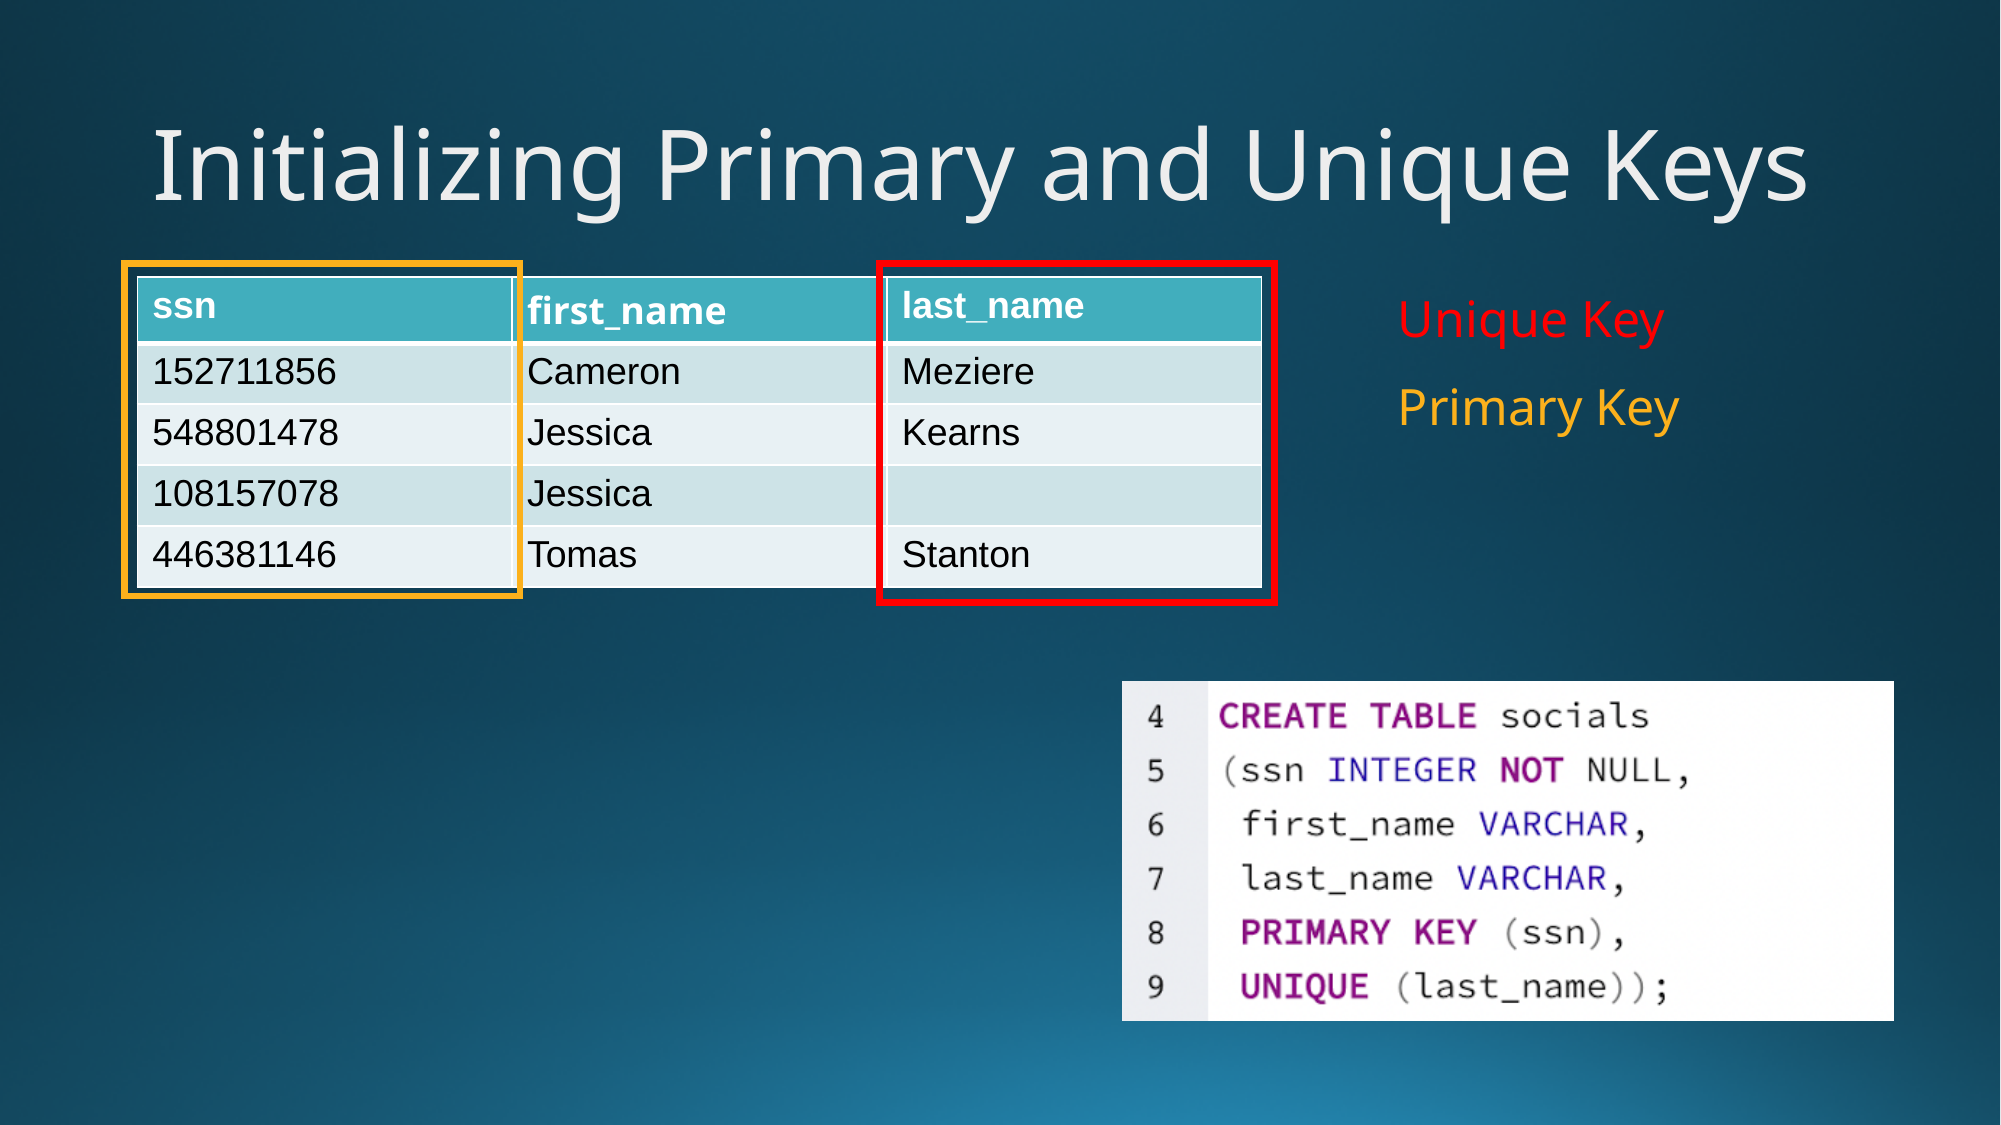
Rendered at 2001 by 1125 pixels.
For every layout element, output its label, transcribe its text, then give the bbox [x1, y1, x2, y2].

table_cell Cameron [520, 346, 879, 403]
table_cell Jessica [520, 405, 879, 464]
picture [0, 0, 2001, 1125]
table_cell Jessica [520, 466, 879, 525]
text_box [124, 263, 520, 596]
table_cell Tomas [520, 527, 879, 586]
text_box Unique Key [1383, 280, 1729, 356]
text_box [879, 263, 1275, 603]
text_box Primary Key [1382, 367, 1754, 443]
title Initializing Primary and Unique Keys [137, 59, 1863, 278]
table_header first_name [520, 278, 879, 341]
